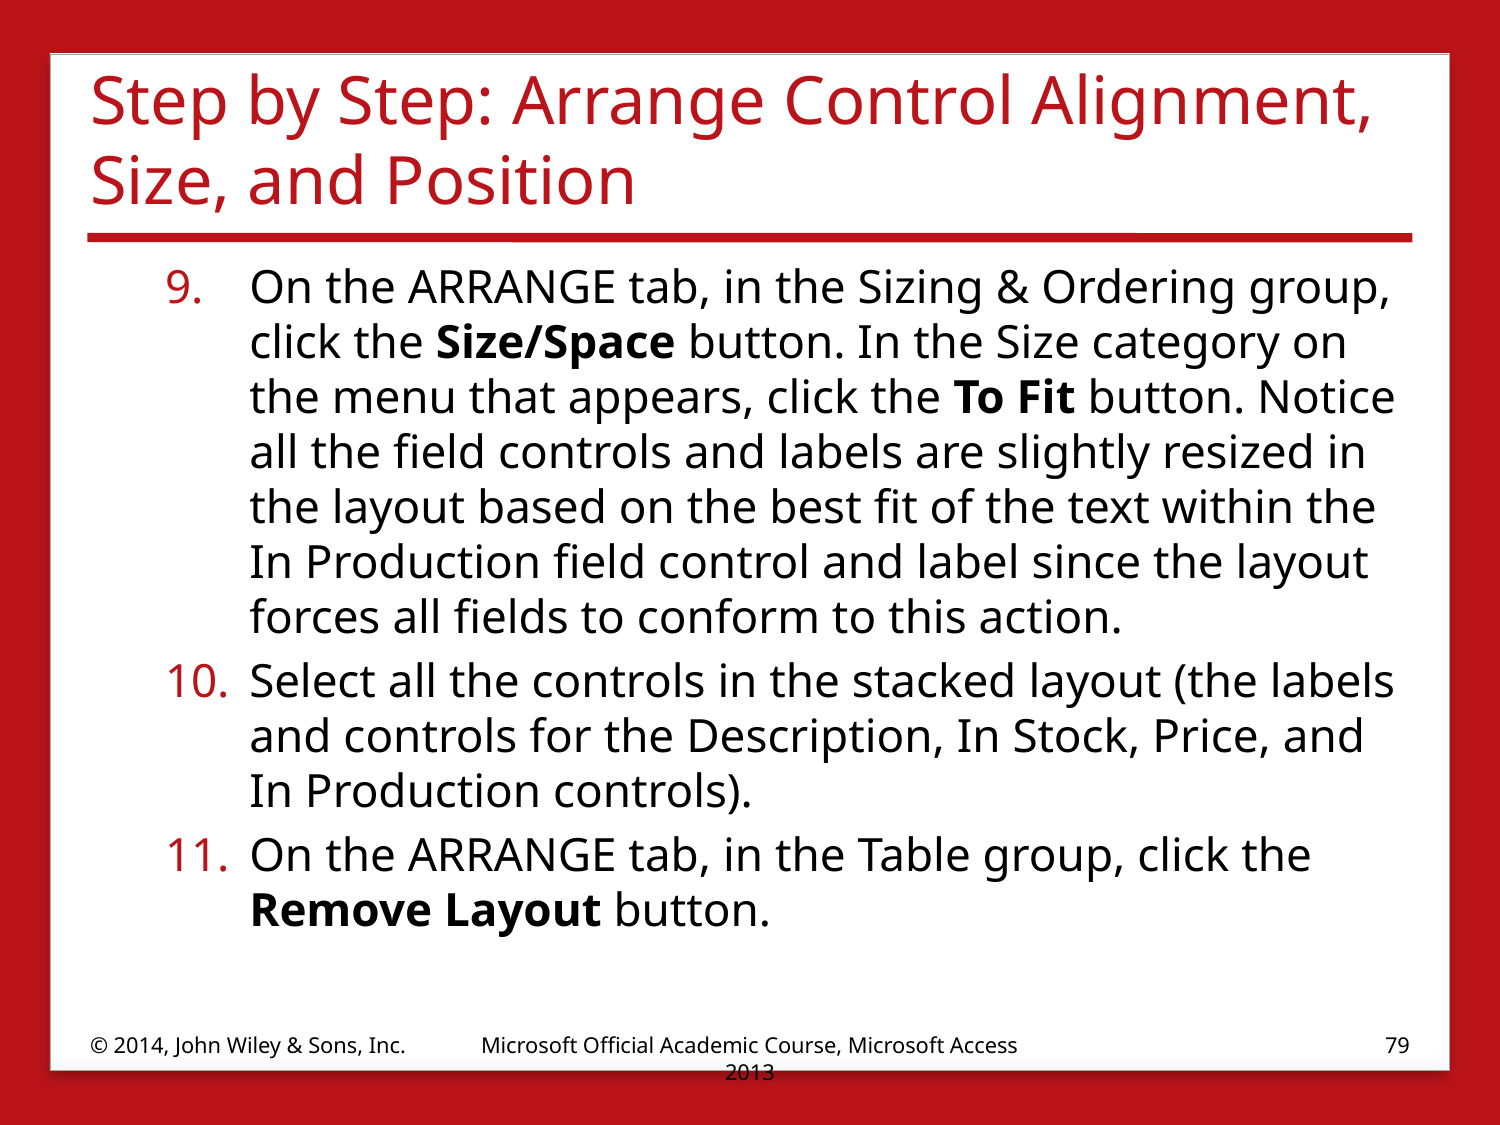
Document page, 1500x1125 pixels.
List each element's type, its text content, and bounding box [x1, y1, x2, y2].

footer Microsoft Official Academic Course, Microsoft Access 2013 [449, 1024, 1051, 1103]
slide_number 79 [1074, 1024, 1426, 1103]
slide_number © 2014, John Wiley & Sons, Inc. [74, 1024, 426, 1103]
title Step by Step: Arrange Control Alignment, Size, and Position [74, 74, 1426, 226]
list On the ARRANGE tab, in the Sizing & Ordering group, click the Size/Space button. In the Size category on the menu that appears, click the To Fit button. Notice all the field controls and labels are slightly resized in the layout based on the best fit of the text within the In Production field control and label since the layout forces all fields to conform to this action. Select all the controls in the stacked layout (the labels and controls for the Description, In Stock, Price, and In Production controls). On the ARRANGE tab, in the Table group, click the Remove Layout button. [75, 249, 1425, 1063]
